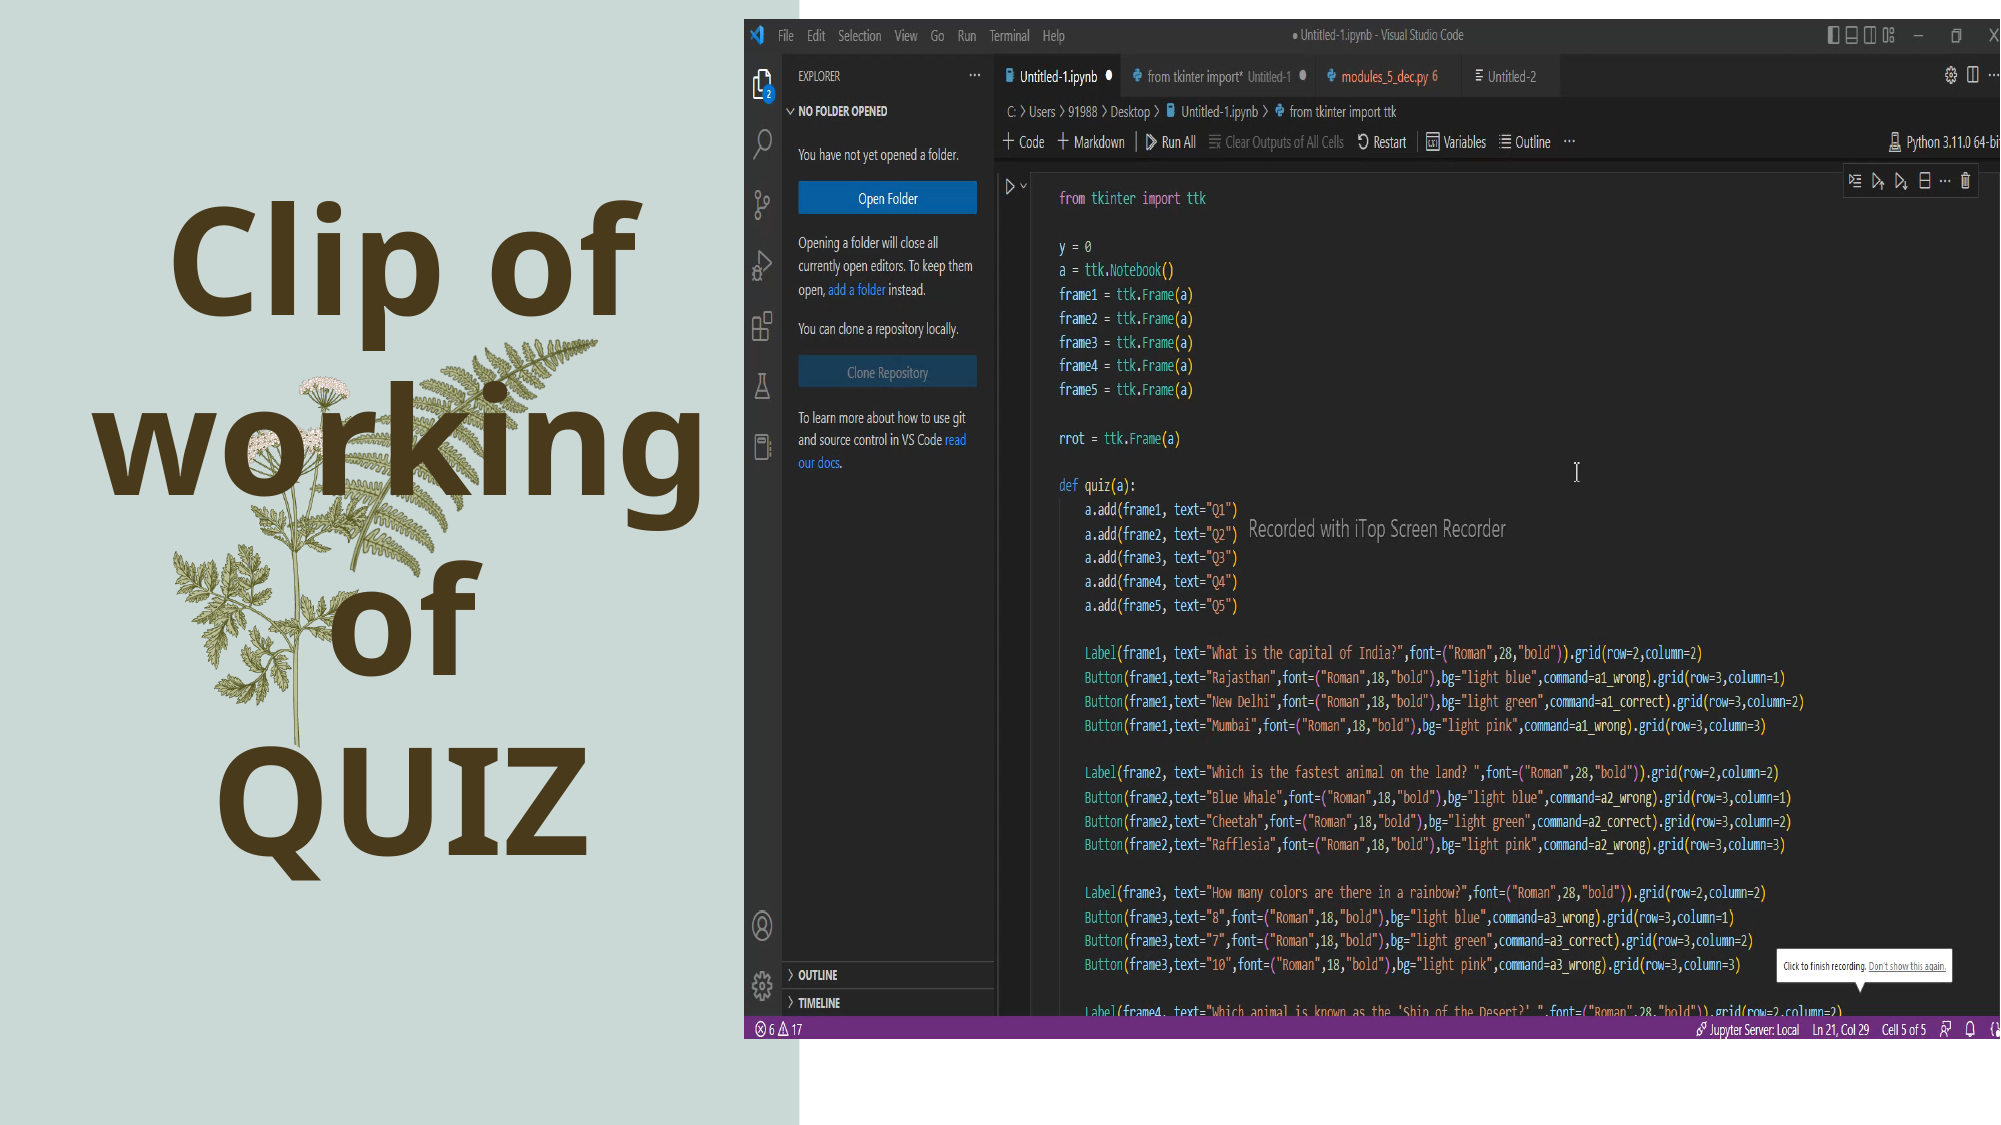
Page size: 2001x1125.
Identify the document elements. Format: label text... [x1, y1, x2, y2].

text_box Clip of working of QUIZ [40, 157, 743, 893]
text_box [743, 18, 2000, 1040]
